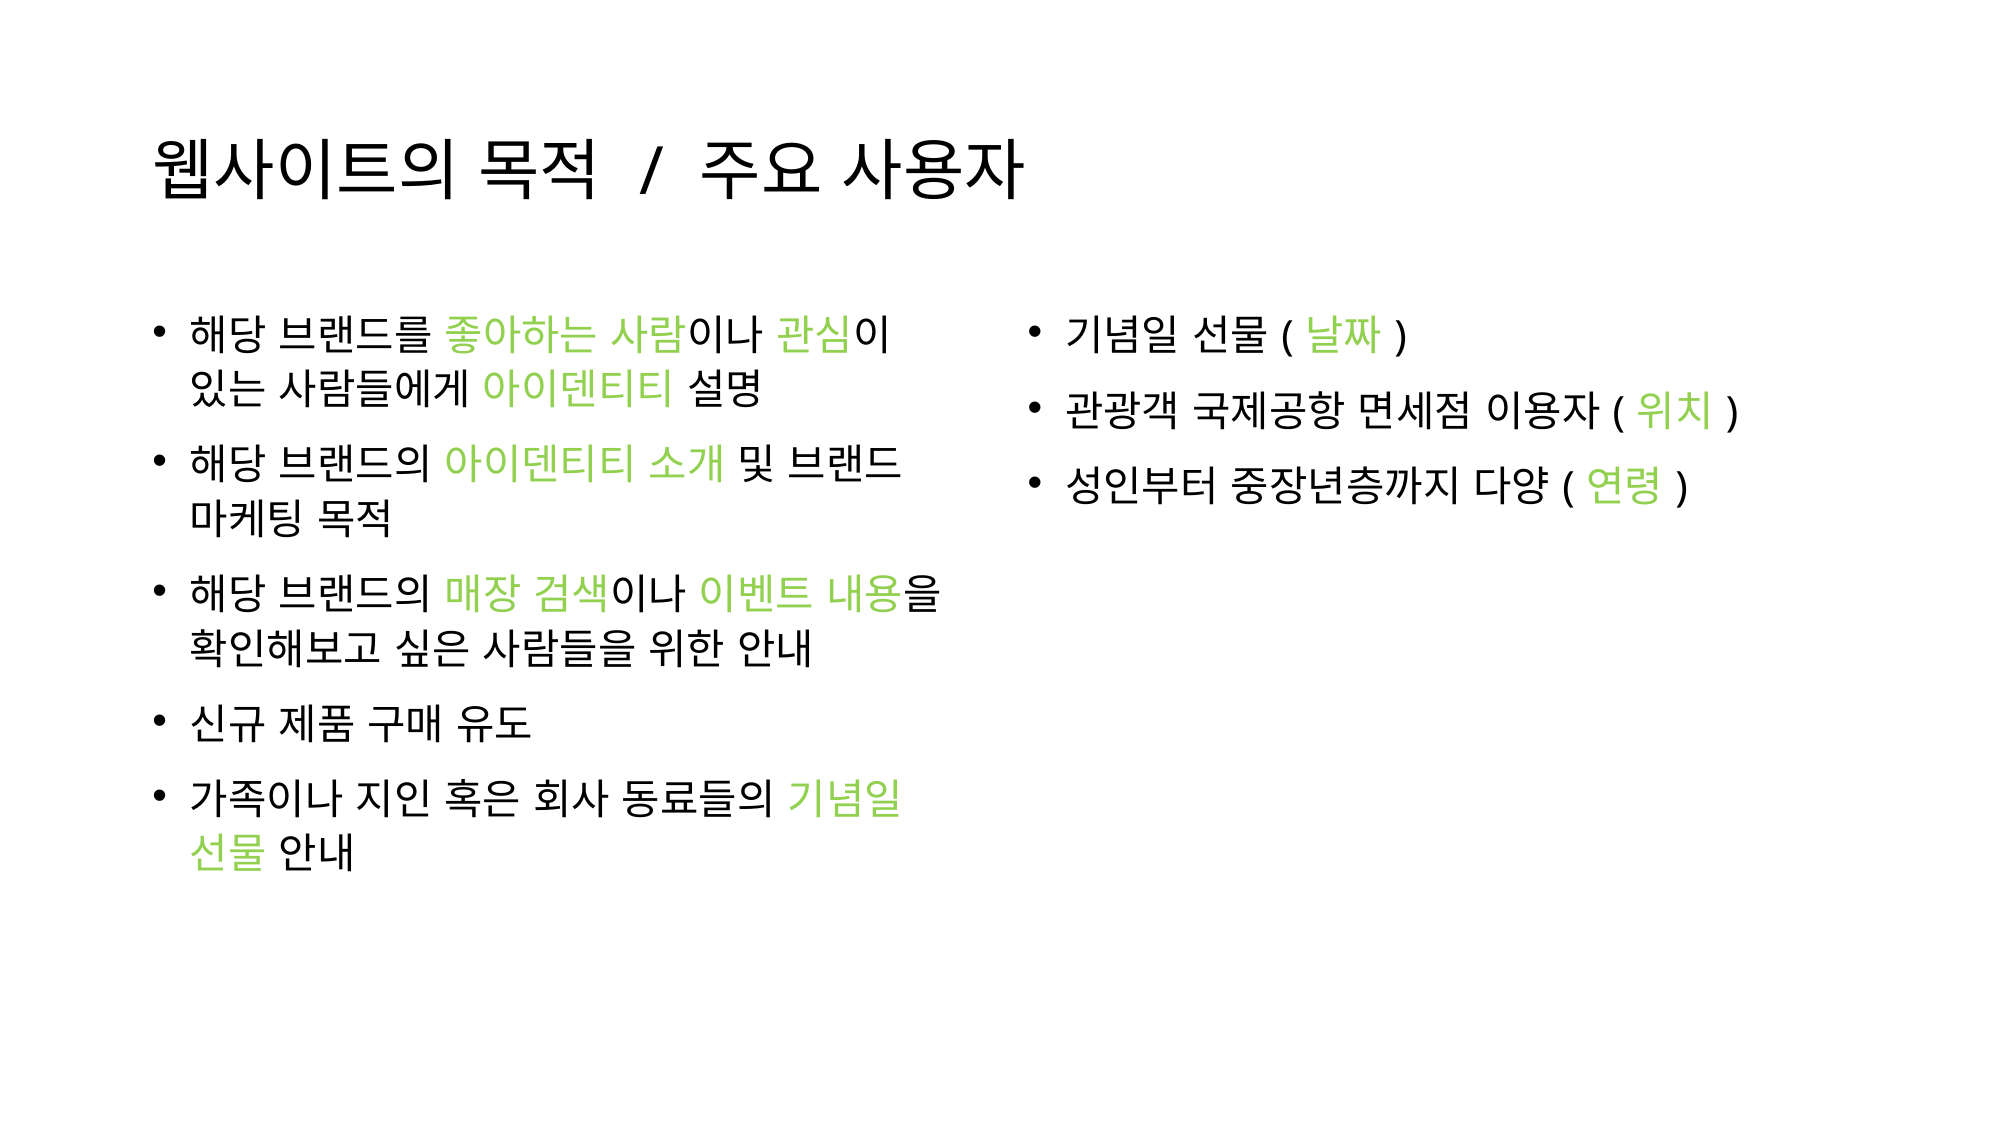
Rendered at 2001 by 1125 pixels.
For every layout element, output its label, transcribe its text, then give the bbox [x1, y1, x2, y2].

list 기념일 선물(날짜) 관광객 국제공항 면세점 이용자(위치) 성인부터 중장년층까지 다양(연령) [1012, 299, 1863, 1014]
list 해당 브랜드를 좋아하는 사람이나 관심이 있는 사람들에게 아이덴티티 설명 해당 브랜드의 아이덴티티 소개 및 브랜드 마케팅 목적 해당 브랜드의 매장 검색이나 이벤트 내용을 확인해보고 싶은 사람들을 위한 안내 신규 제품 구매 유도 가족이나 지인 혹은 회사 동료들의 기념일 선물 안내 [137, 299, 988, 1014]
title 웹사이트의 목적 / 주요 사용자 [137, 59, 1863, 278]
